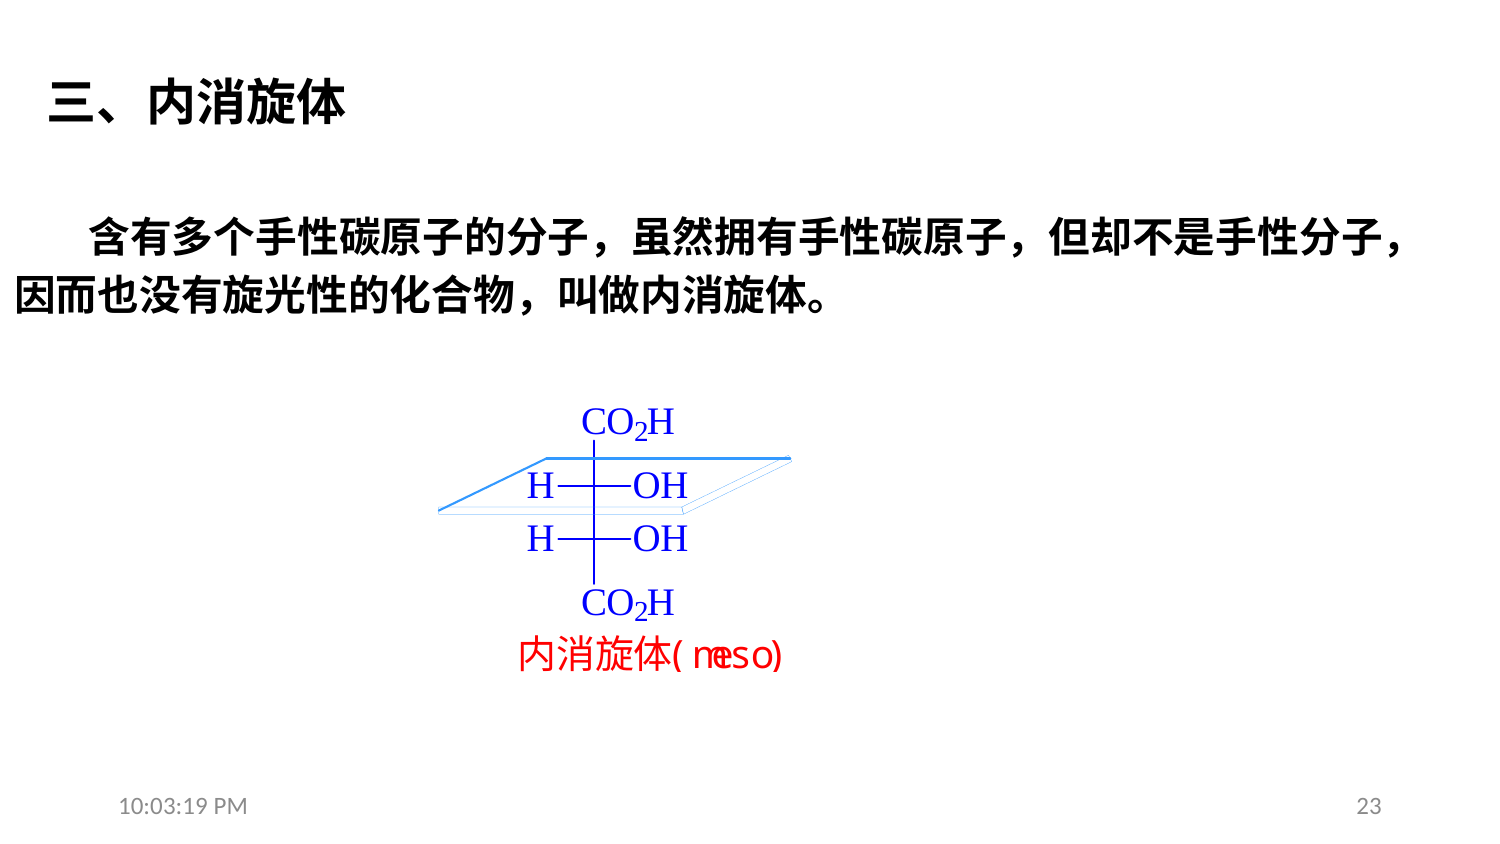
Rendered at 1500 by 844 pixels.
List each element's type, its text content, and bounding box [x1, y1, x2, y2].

slide_number 23 [1059, 782, 1397, 828]
text_box 含有多个手性碳原子的分子，虽然拥有手性碳原子，但却不是手性分子，因而也没有旋光性的化合物，叫做内消旋体。 [0, 194, 1447, 327]
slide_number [103, 782, 441, 828]
picture [419, 387, 810, 672]
text_box 三、内消旋体 [31, 33, 362, 139]
